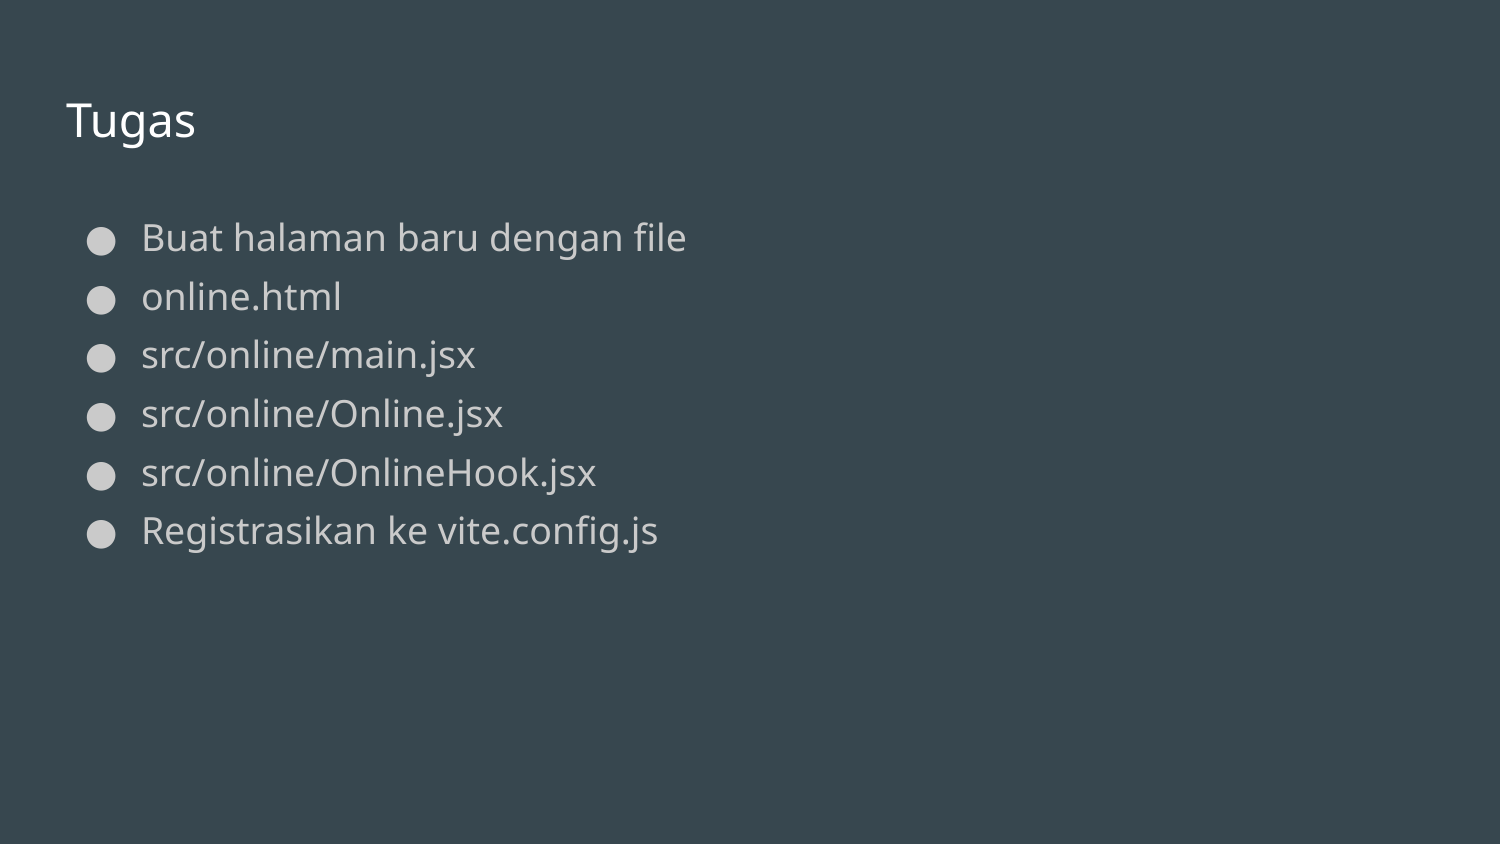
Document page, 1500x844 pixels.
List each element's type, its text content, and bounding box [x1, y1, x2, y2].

title Tugas [51, 72, 1449, 167]
list Buat halaman baru dengan file online.html src/online/main.jsx src/online/Online.jsx src/online/OnlineHook.jsx Registrasikan ke vite.config.js [51, 189, 1449, 750]
